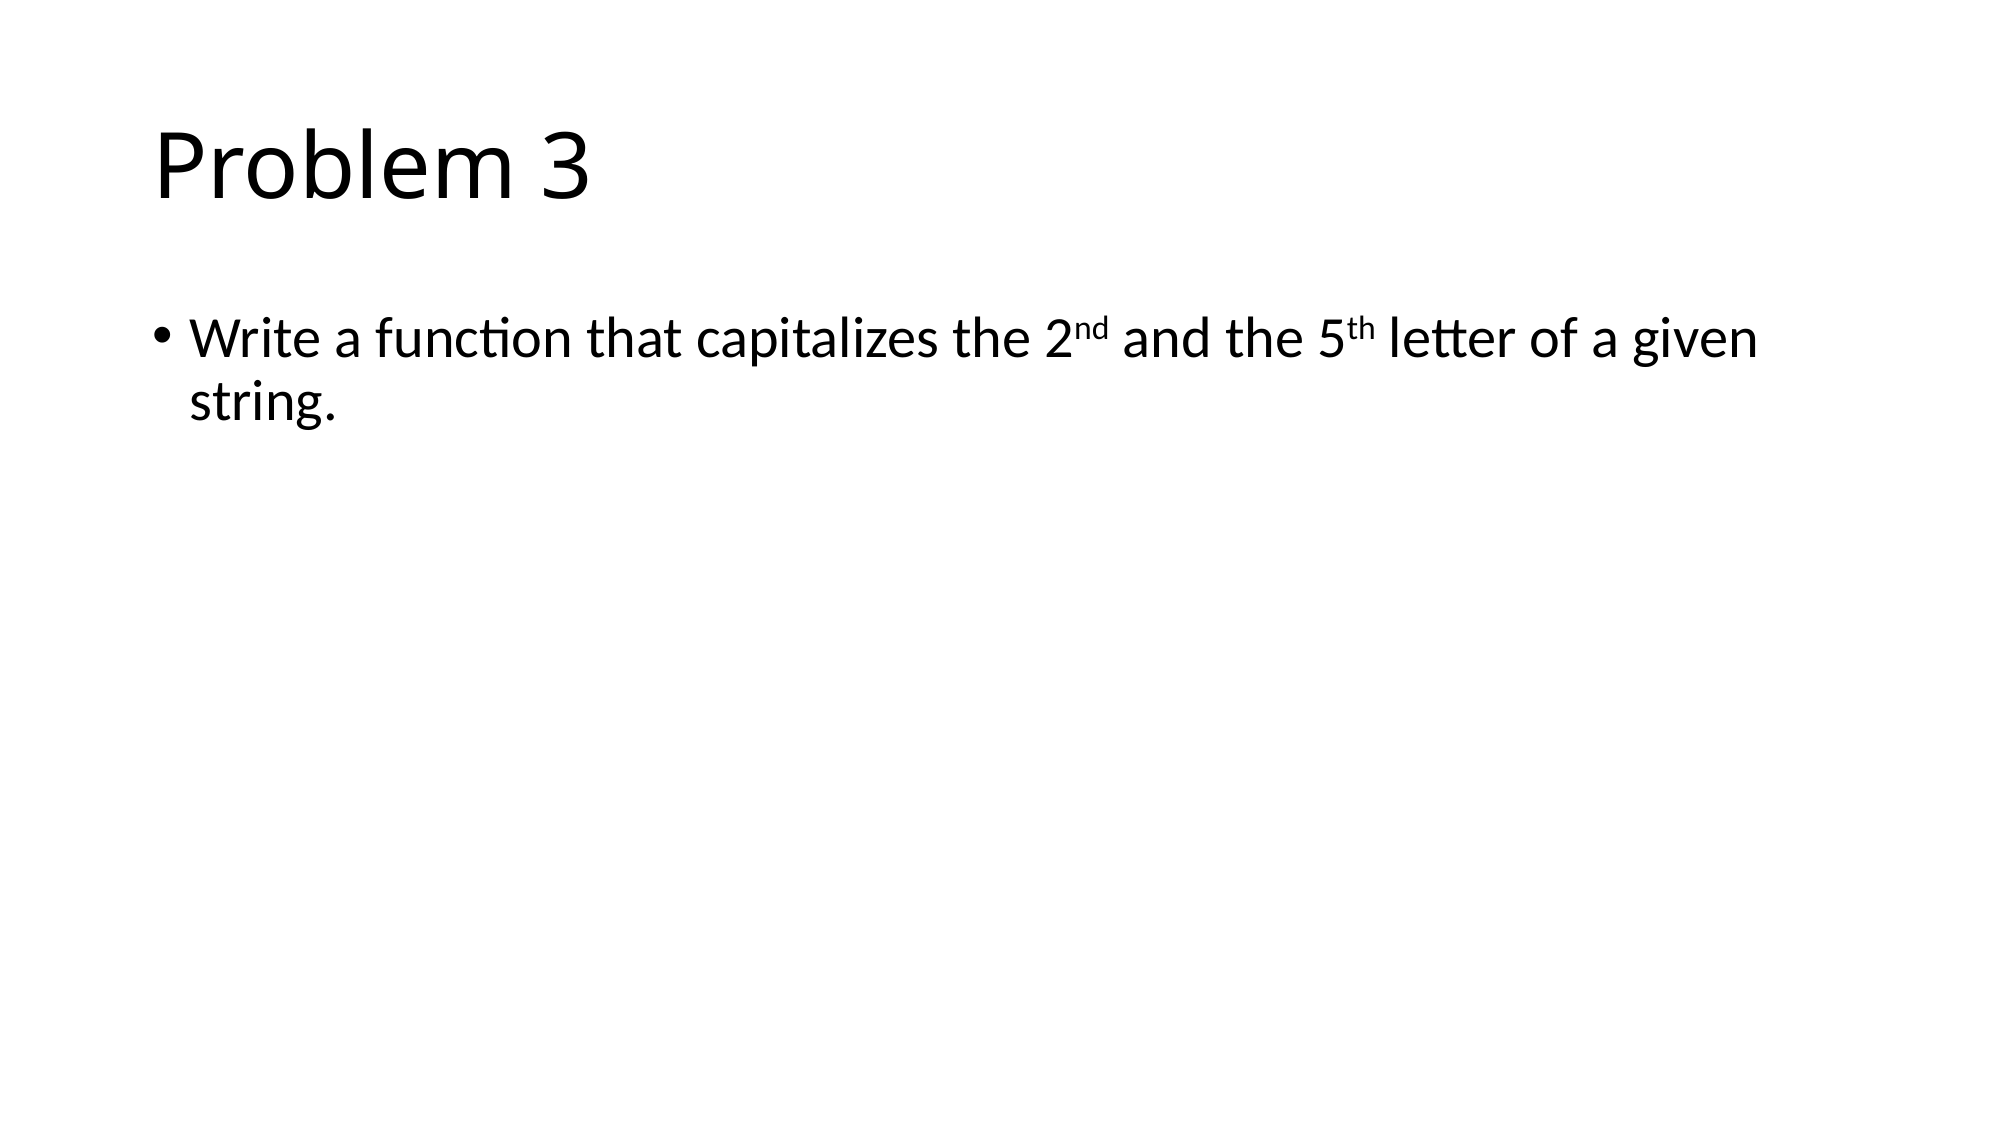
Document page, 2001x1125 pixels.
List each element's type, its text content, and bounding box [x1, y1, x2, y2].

list Write a function that capitalizes the 2nd and the 5th letter of a given string. [137, 299, 1863, 1014]
title Problem 3 [137, 59, 1863, 278]
